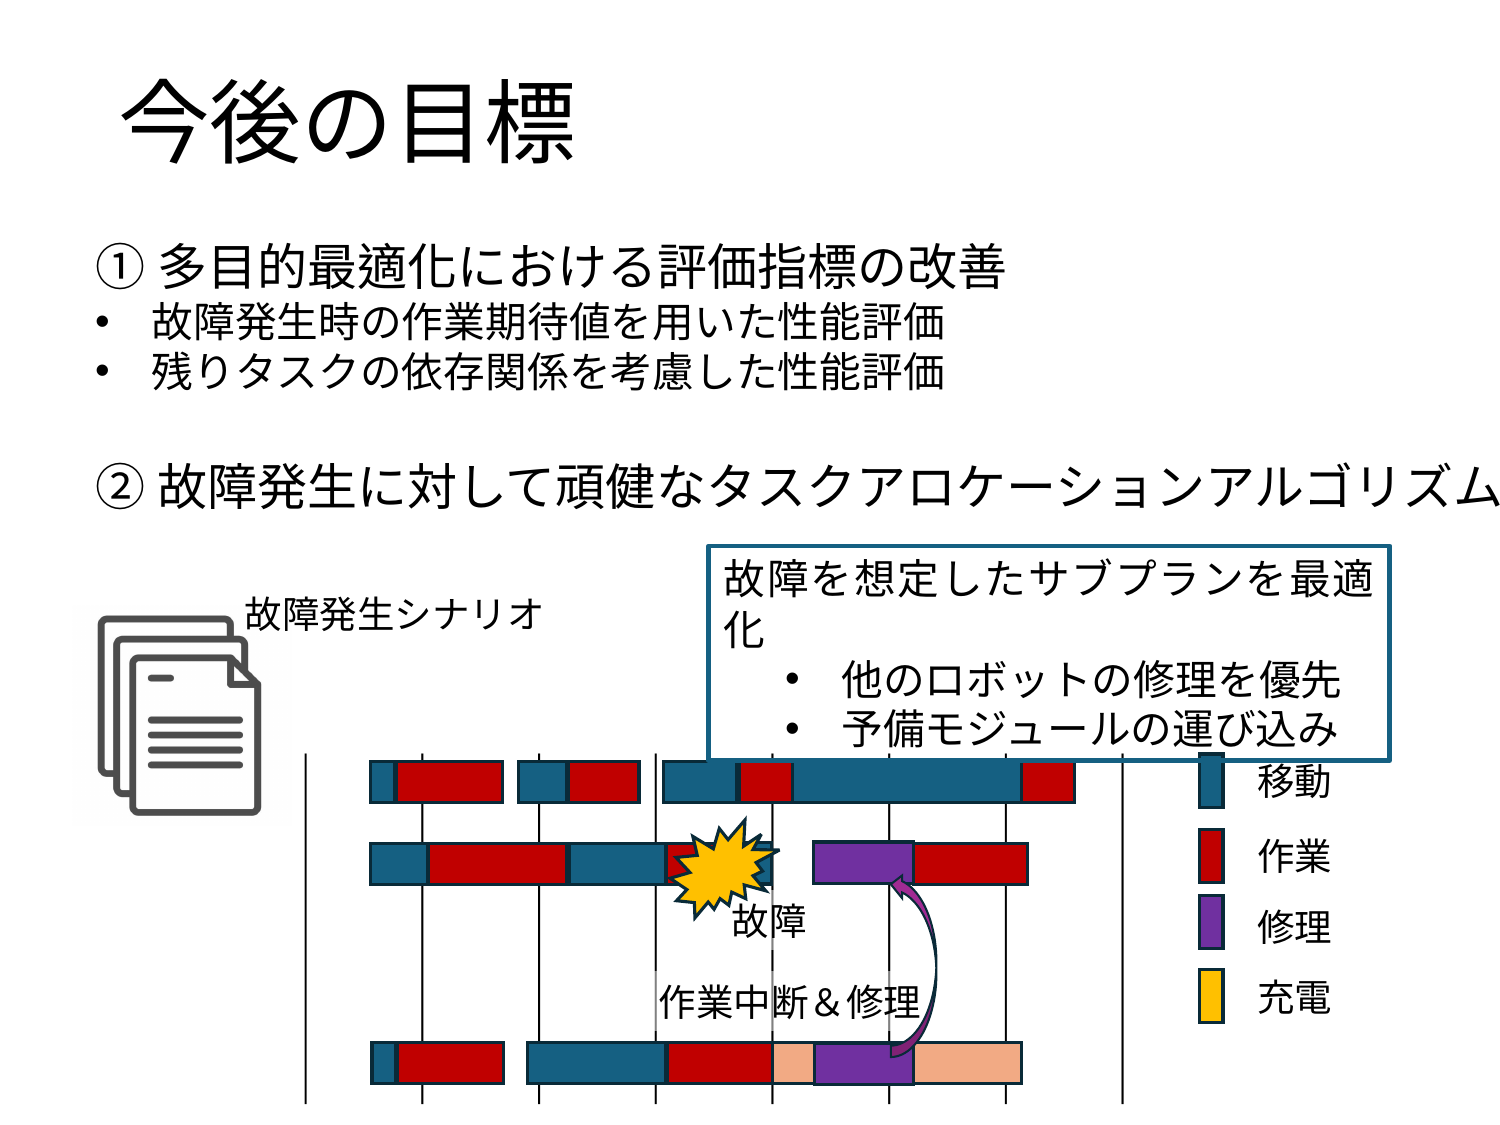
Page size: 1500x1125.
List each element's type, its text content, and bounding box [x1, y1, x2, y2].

text_box 故障を想定したサブプランを最適化 他のロボットの修理を優先 予備モジュールの運び込み [708, 545, 1390, 761]
text_box [1198, 761, 1225, 809]
picture [71, 605, 293, 826]
text_box [1198, 894, 1225, 950]
text_box 作業 [1242, 825, 1347, 886]
text_box ①多目的最適化における評価指標の改善 故障発生時の作業期待値を用いた性能評価 残りタスクの依存関係を考慮した性能評価 ②故障発生に対して頑健なタスクアロケーションアルゴリズム [80, 228, 1500, 669]
text_box 充電 [1242, 966, 1347, 1027]
text_box 修理 [1242, 896, 1347, 957]
title 今後の目標 [103, 17, 1397, 228]
text_box 移動 [1242, 761, 1347, 811]
text_box [1198, 828, 1225, 884]
text_box [1198, 968, 1225, 1024]
picture [303, 752, 1129, 1105]
text_box 故障発生シナリオ [229, 583, 560, 644]
